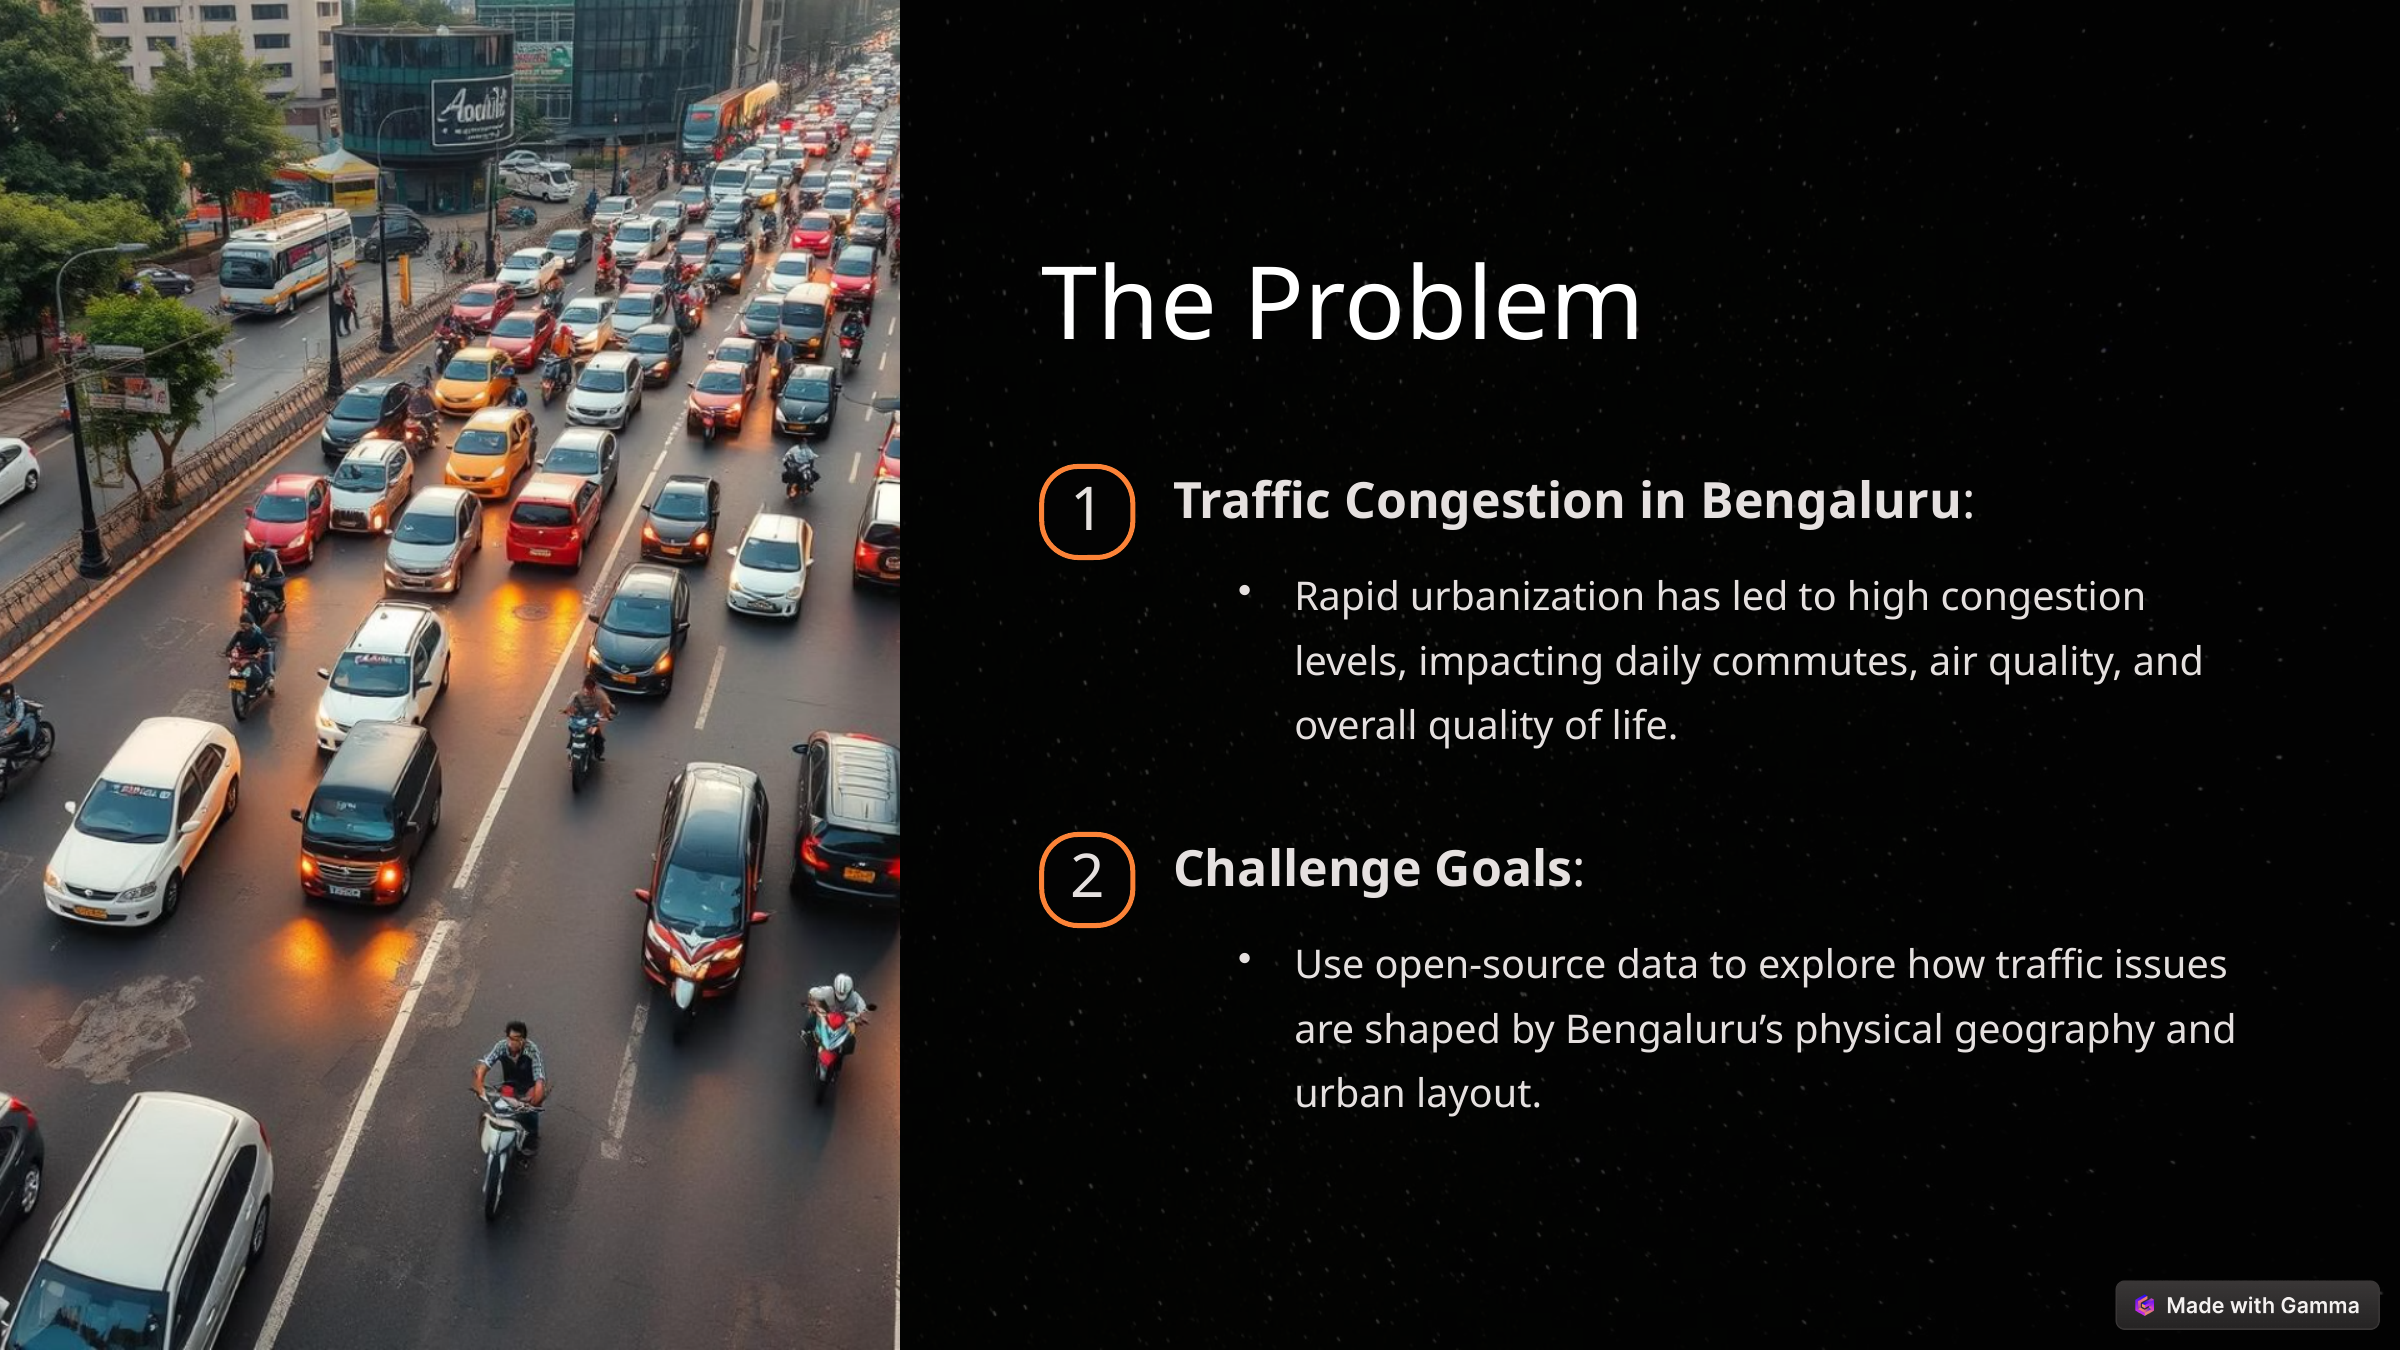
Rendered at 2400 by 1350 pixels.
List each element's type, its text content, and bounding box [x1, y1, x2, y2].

text_box [1041, 466, 1133, 558]
text_box Challenge Goals: [1173, 834, 1680, 898]
text_box The Problem [1041, 233, 2055, 361]
picture [0, 0, 2400, 1350]
text_box Rapid urbanization has led to high congestion levels, impacting daily commutes, air quality, and overall quality of life. [1238, 553, 2259, 749]
text_box 1 [1075, 481, 1099, 543]
text_box Use open-source data to explore how traffic issues are shaped by Bengaluru’s physical geography and urban layout. [1238, 921, 2259, 1117]
text_box 2 [1068, 849, 1106, 911]
text_box [1041, 834, 1133, 926]
text_box Traffic Congestion in Bengaluru: [1173, 466, 1939, 530]
